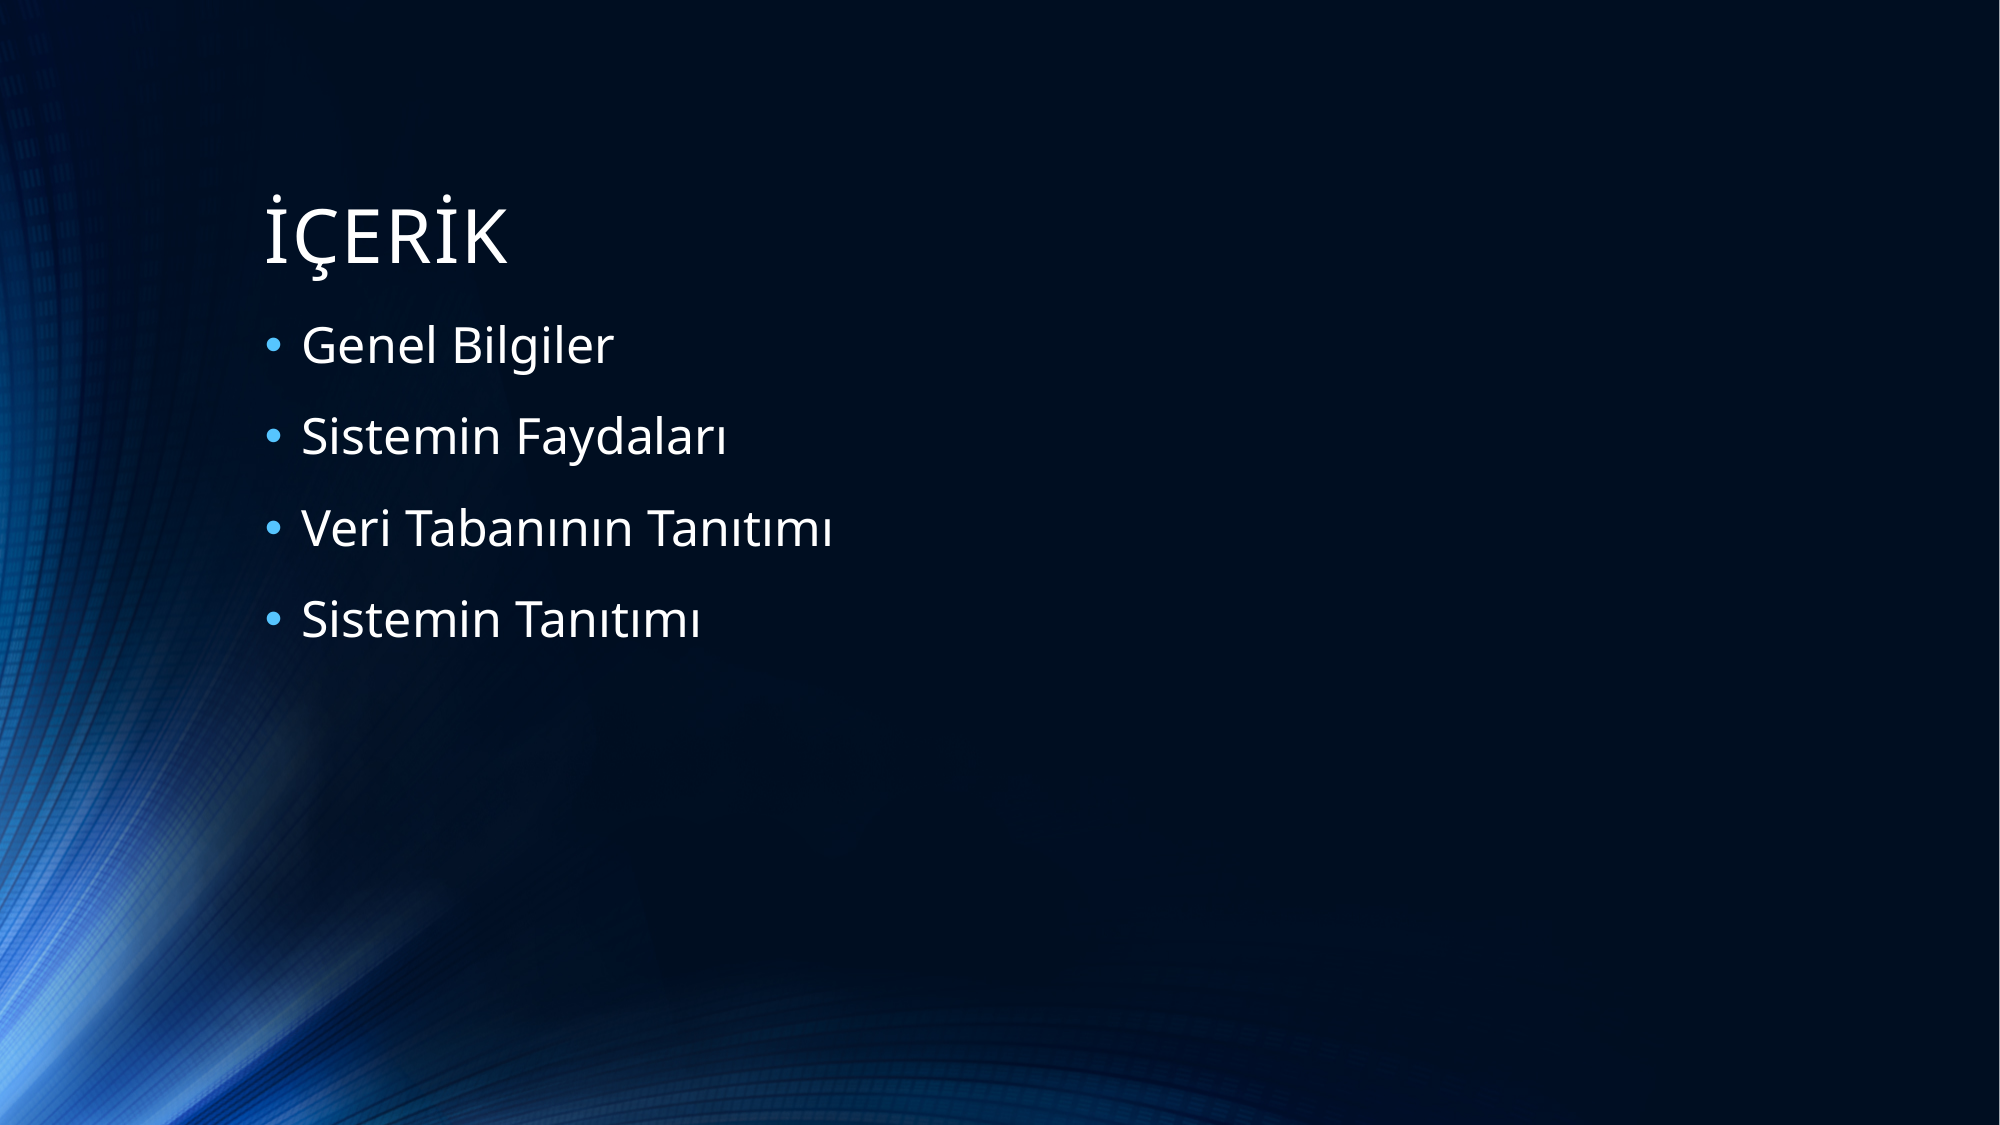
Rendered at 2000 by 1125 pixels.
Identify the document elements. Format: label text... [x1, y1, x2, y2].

picture [0, 0, 2000, 1125]
list Genel Bilgiler Sistemin Faydaları Veri Tabanının Tanıtımı Sistemin Tanıtımı [249, 312, 1749, 988]
title İÇERİK [249, 62, 1750, 288]
